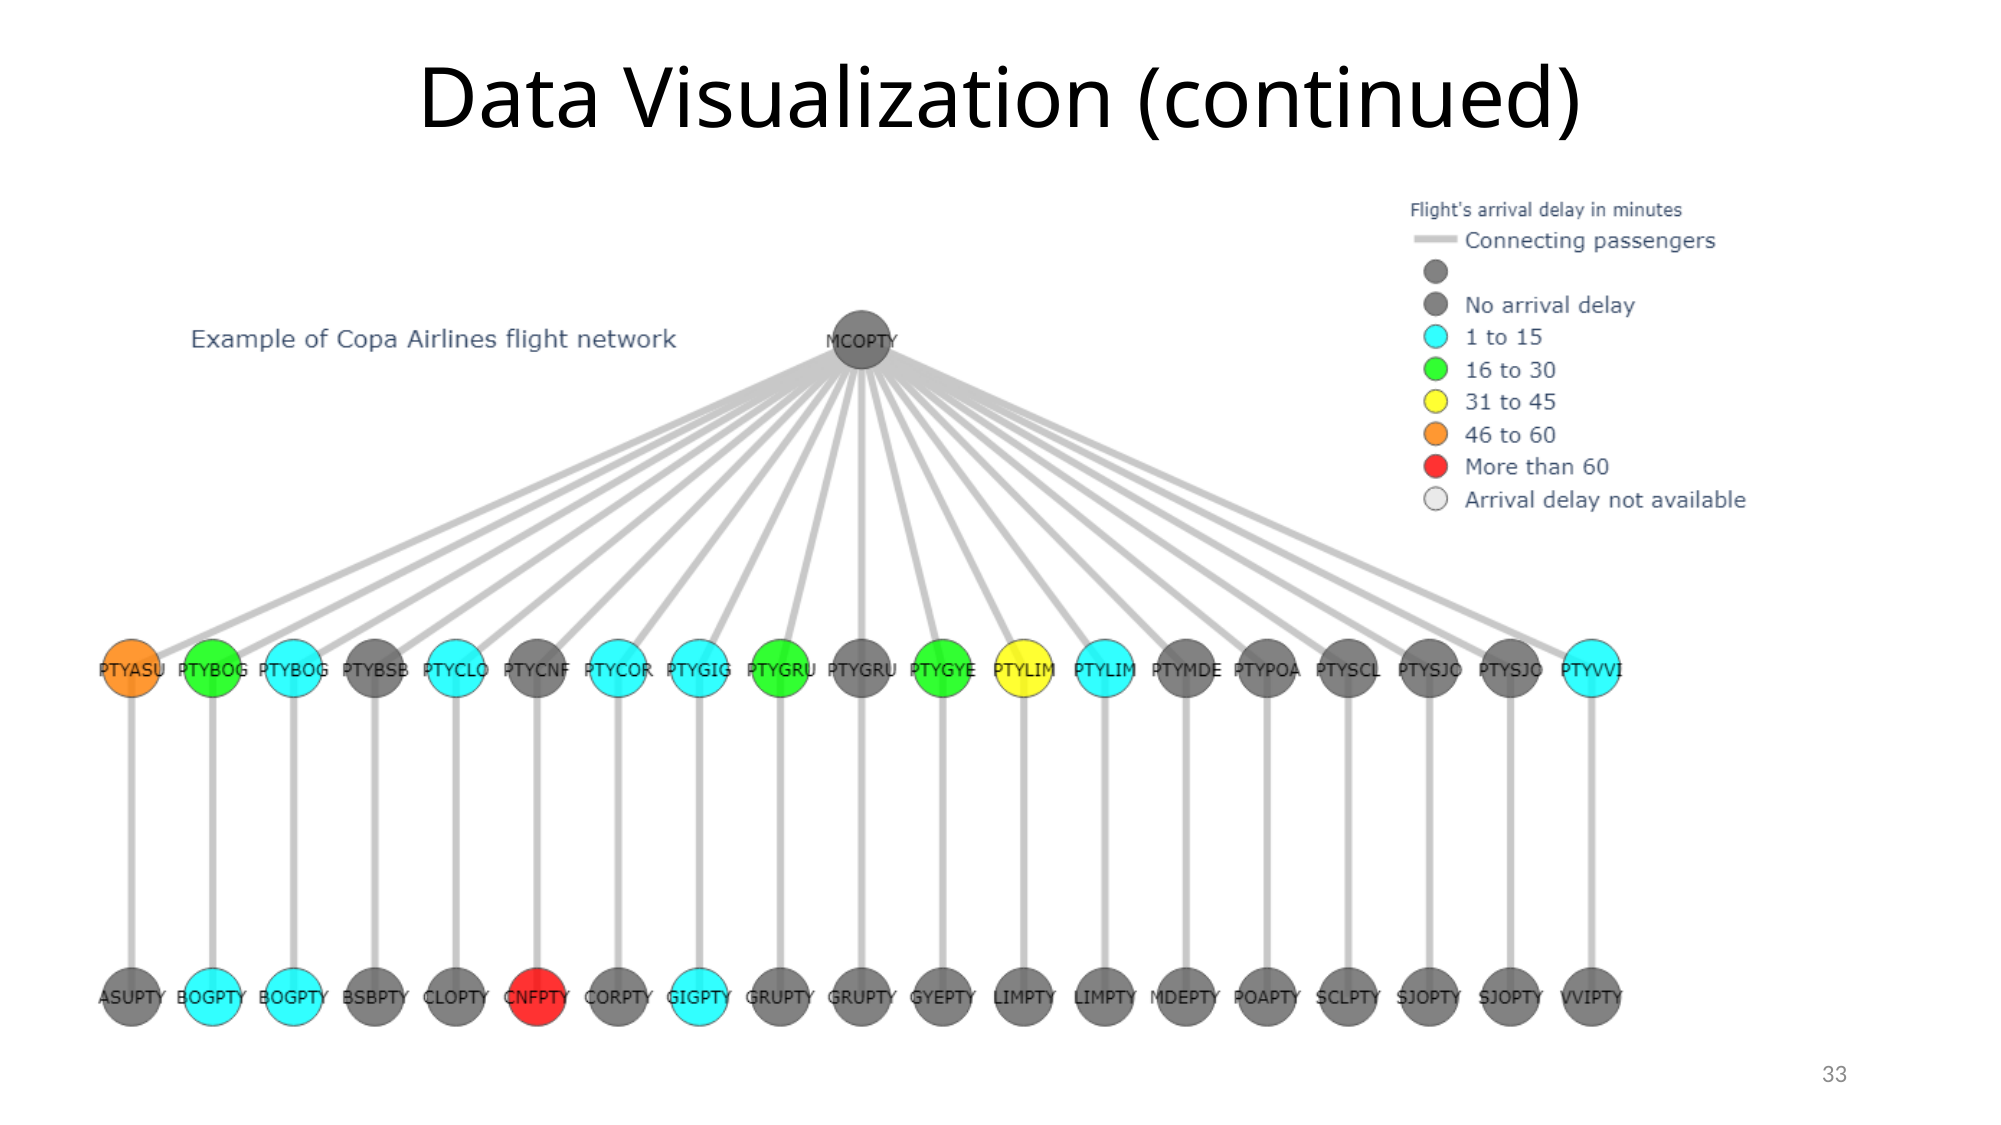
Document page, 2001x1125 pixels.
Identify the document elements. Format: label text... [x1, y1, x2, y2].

slide_number 33 [1412, 1042, 1863, 1103]
picture [51, 166, 1788, 1086]
title Data Visualization (continued) [137, 33, 1863, 167]
